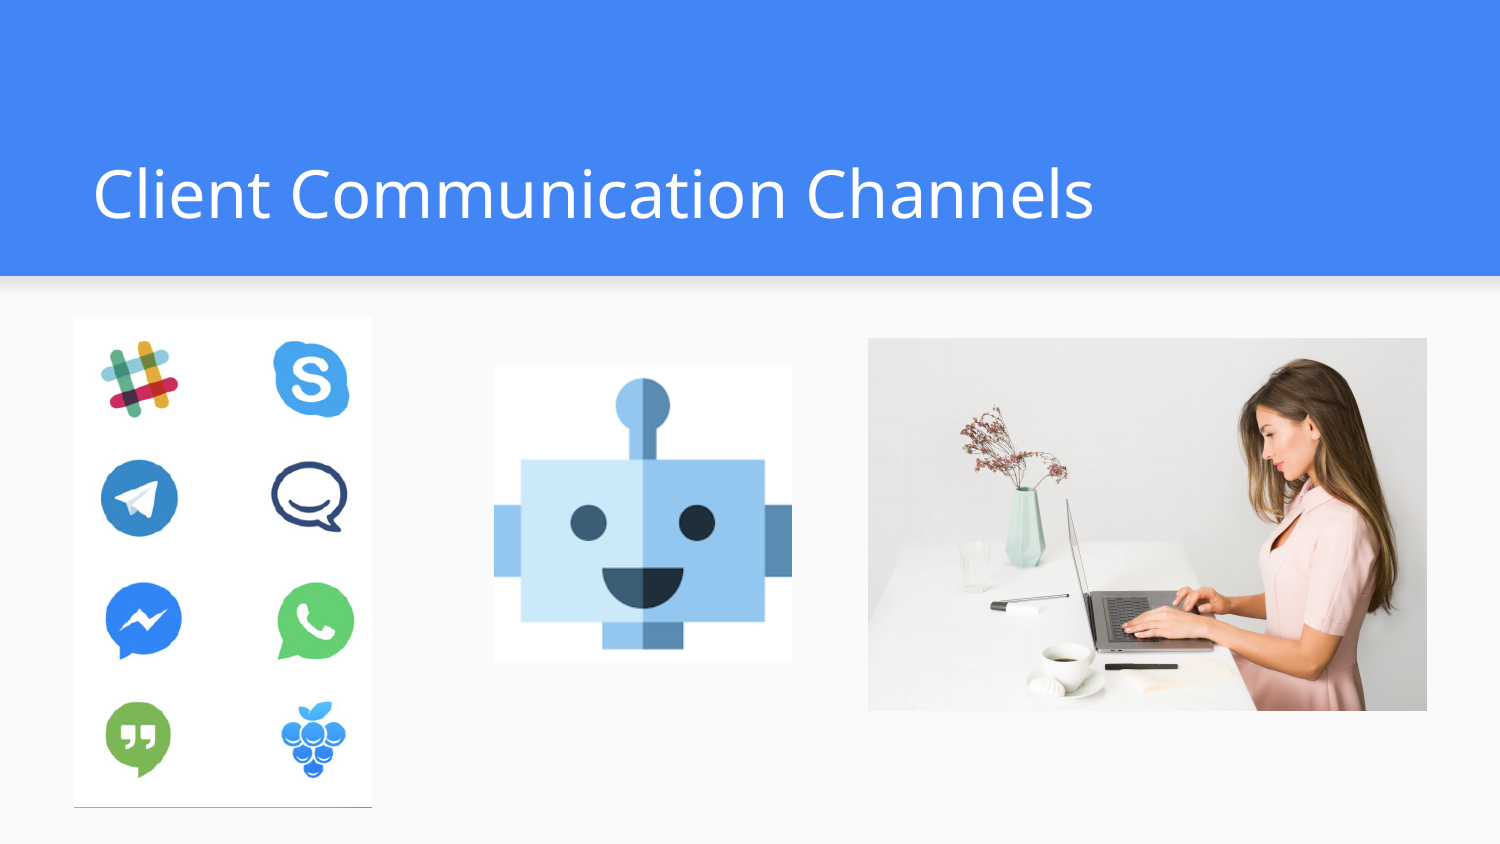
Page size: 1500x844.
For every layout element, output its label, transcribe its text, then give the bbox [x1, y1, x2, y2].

picture [868, 338, 1427, 711]
picture [74, 317, 372, 808]
title Client Communication Channels [77, 121, 1427, 248]
picture [494, 365, 792, 663]
